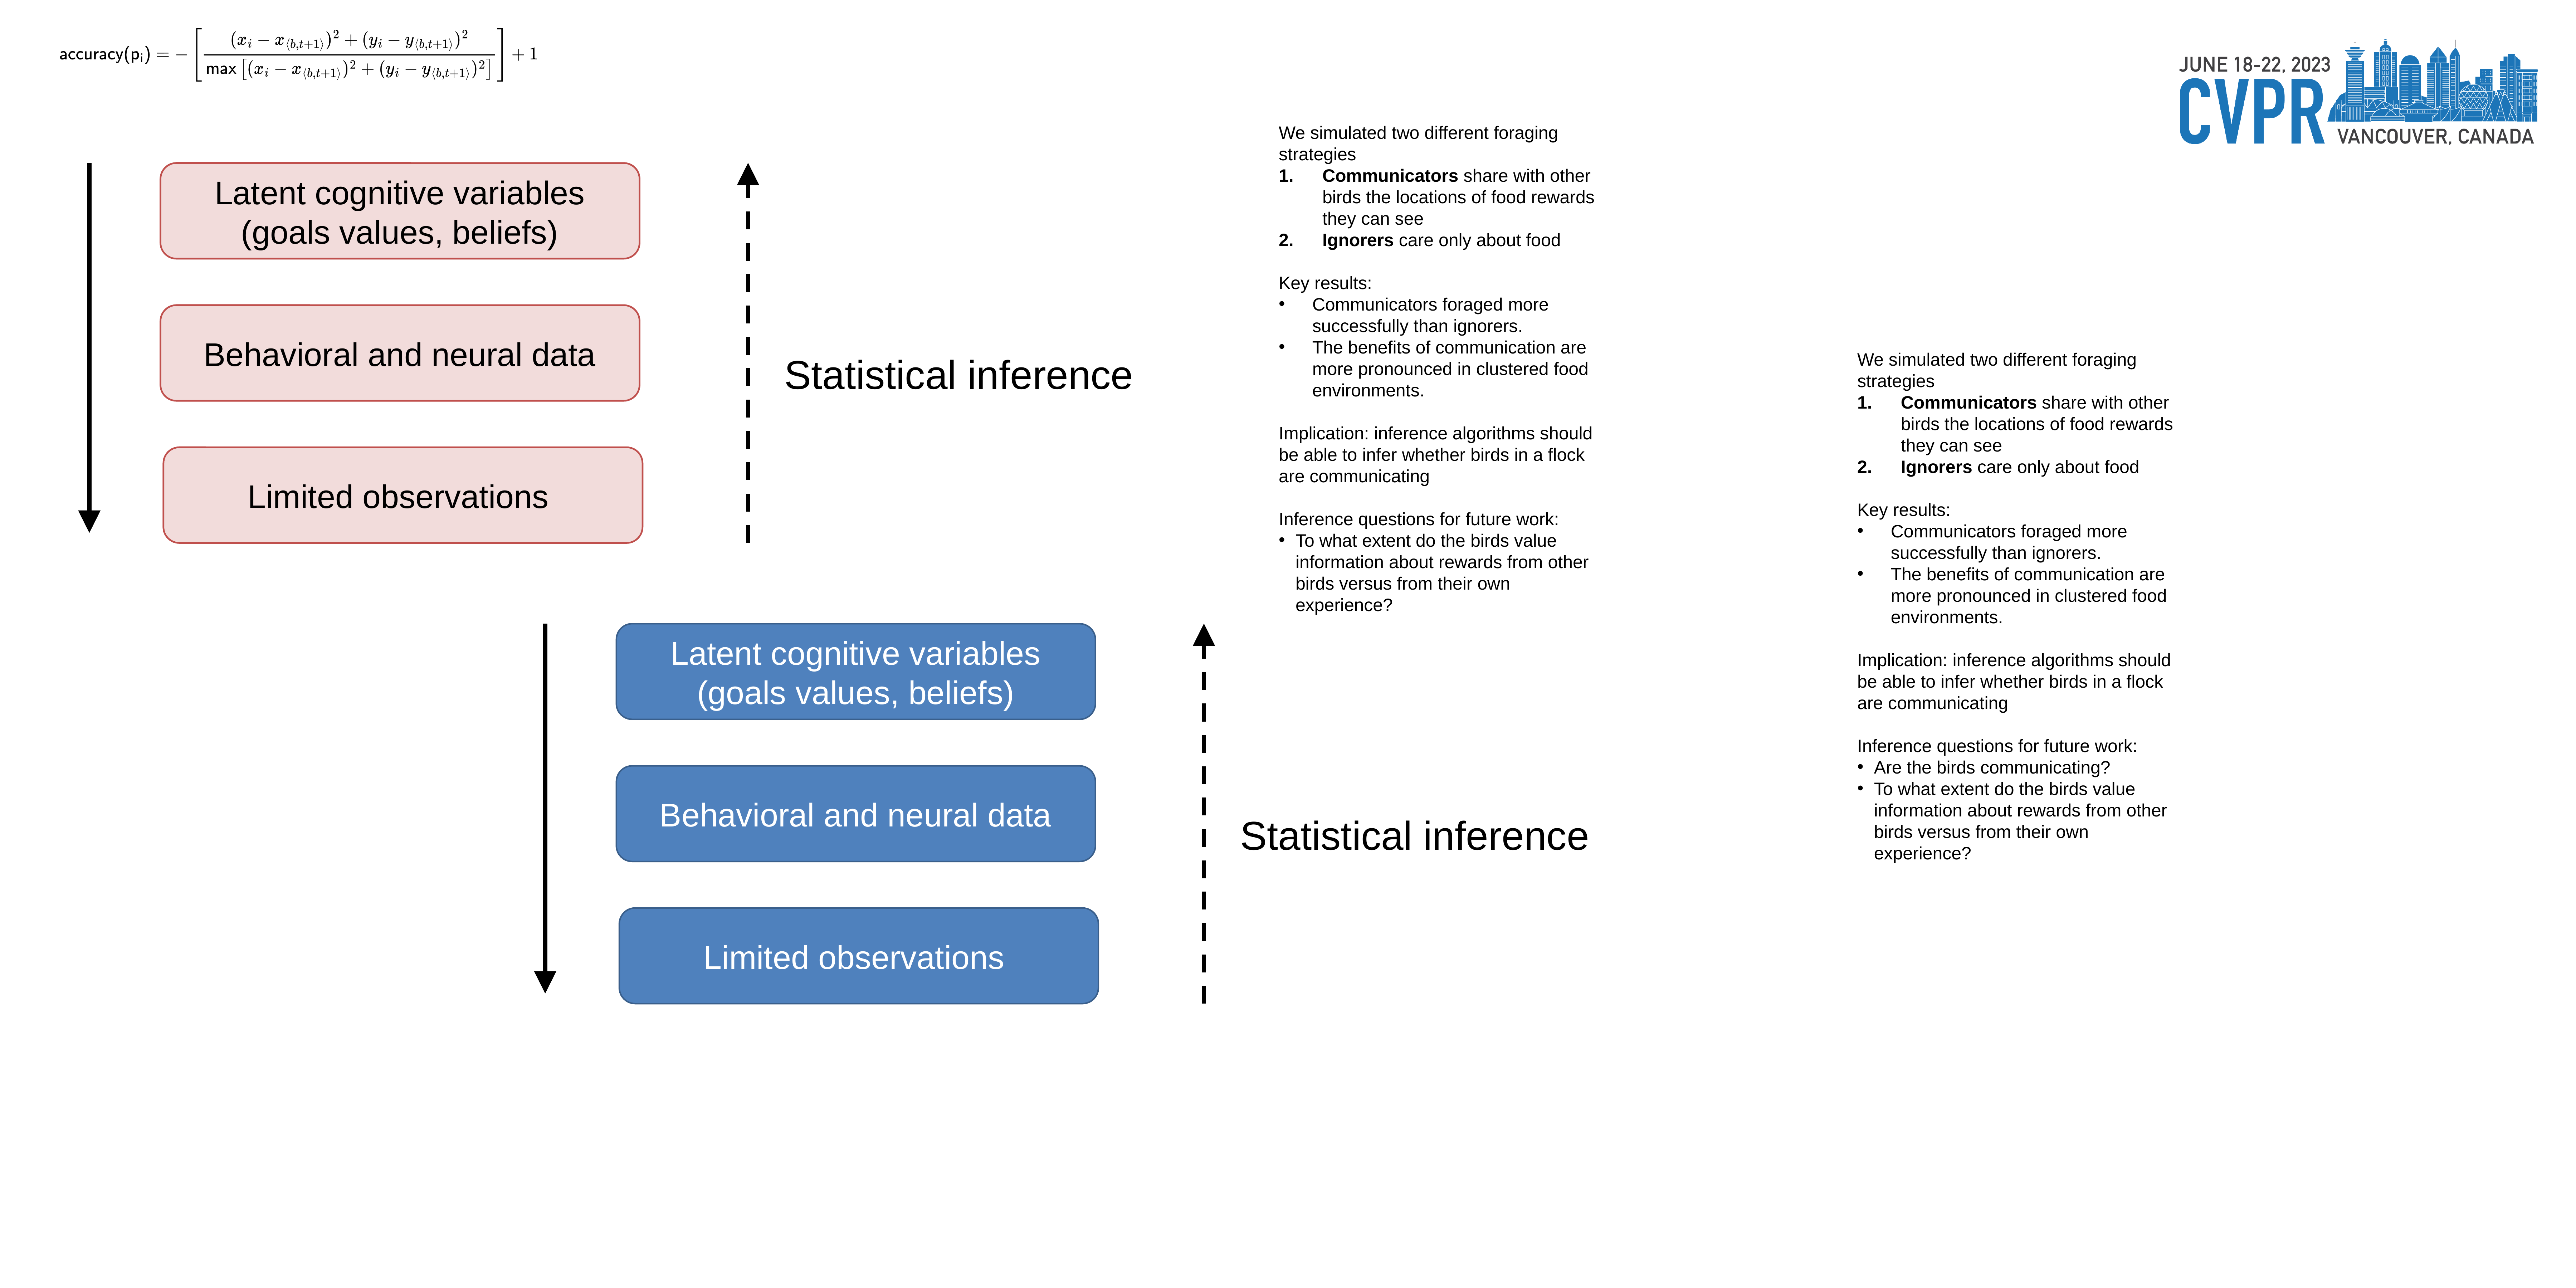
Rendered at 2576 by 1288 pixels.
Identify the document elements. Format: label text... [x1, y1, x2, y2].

text_box Limited observations [618, 907, 1099, 1005]
text_box We simulated two different foraging strategies Communicators share with other birds the locations of food rewards they can see Ignorers care only about food Key results: Communicators foraged more successfully than ignorers. The benefits of communication are more pronounced in clustered food environments. Implication: inference algorithms should be able to infer whether birds in a flock are communicating Inference questions for future work: To what extent do the birds value information about rewards from other birds versus from their own experience? [1273, 118, 1602, 639]
picture [2179, 32, 2538, 145]
picture [58, 28, 539, 82]
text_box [89, 162, 1185, 557]
text_box Statistical inference [1235, 807, 1640, 861]
text_box We simulated two different foraging strategies Communicators share with other birds the locations of food rewards they can see Ignorers care only about food Key results: Communicators foraged more successfully than ignorers. The benefits of communication are more pronounced in clustered food environments. Implication: inference algorithms should be able to infer whether birds in a flock are communicating Inference questions for future work: Are the birds communicating? To what extent do the birds value information about rewards from other birds versus from their own experience? [1852, 345, 2181, 887]
text_box Behavioral and neural data [615, 765, 1096, 863]
text_box Latent cognitive variables (goals values, beliefs) [615, 623, 1096, 720]
